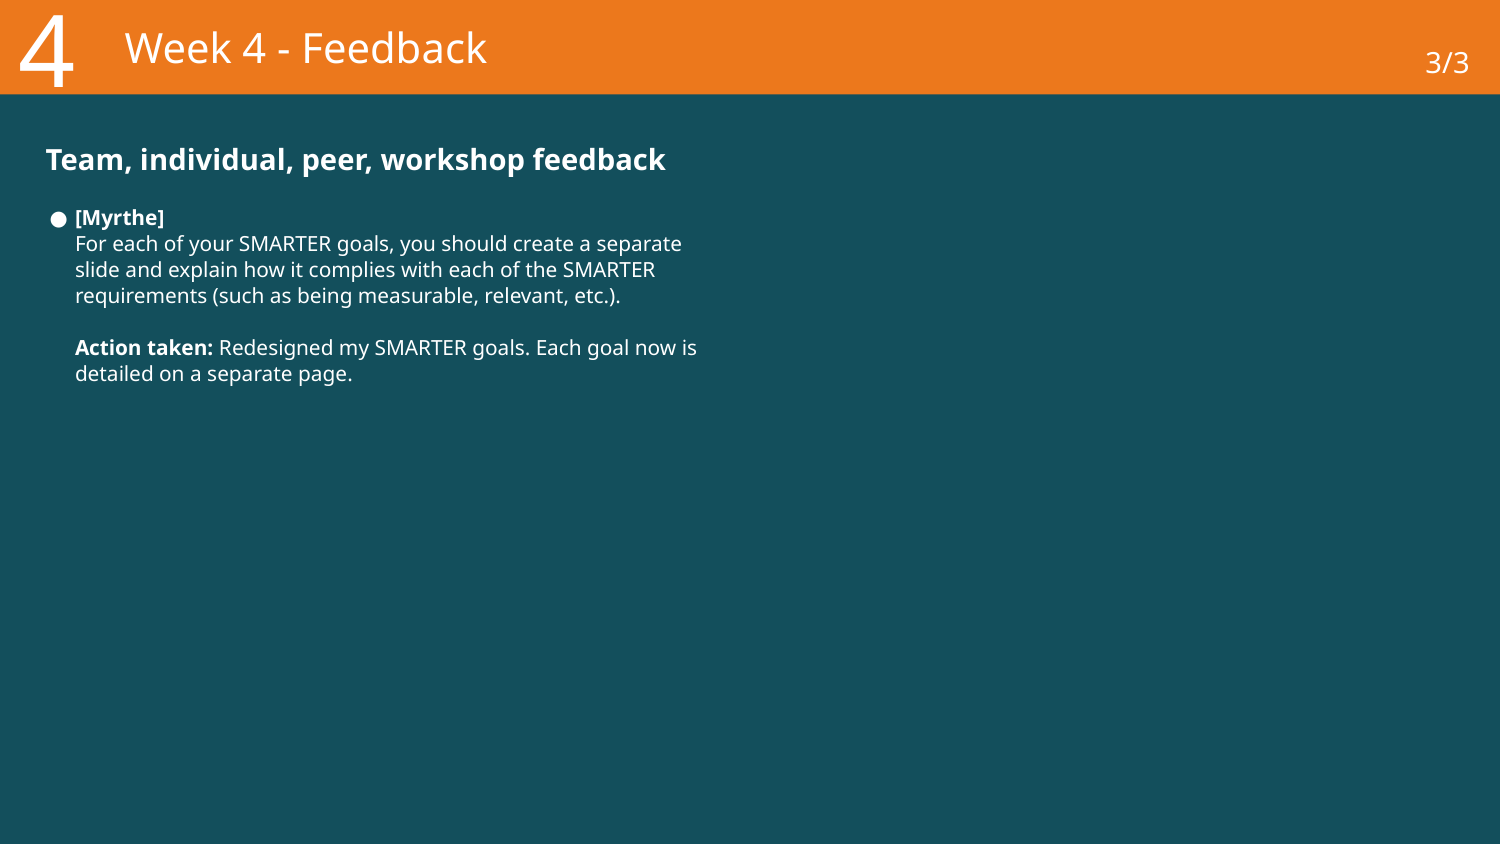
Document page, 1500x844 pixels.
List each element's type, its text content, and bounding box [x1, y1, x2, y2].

list [Myrthe] For each of your SMARTER goals, you should create a separate slide and explain how it complies with each of the SMARTER requirements (such as being measurable, relevant, etc.). Action taken: Redesigned my SMARTER goals. Each goal now is detailed on a separate page. [30, 189, 735, 815]
subtitle Team, individual, peer, workshop feedback [30, 124, 735, 189]
title Week 4 - Feedback [109, 0, 1010, 94]
title 4 [0, 0, 95, 94]
title 3/3 [1159, 0, 1485, 95]
